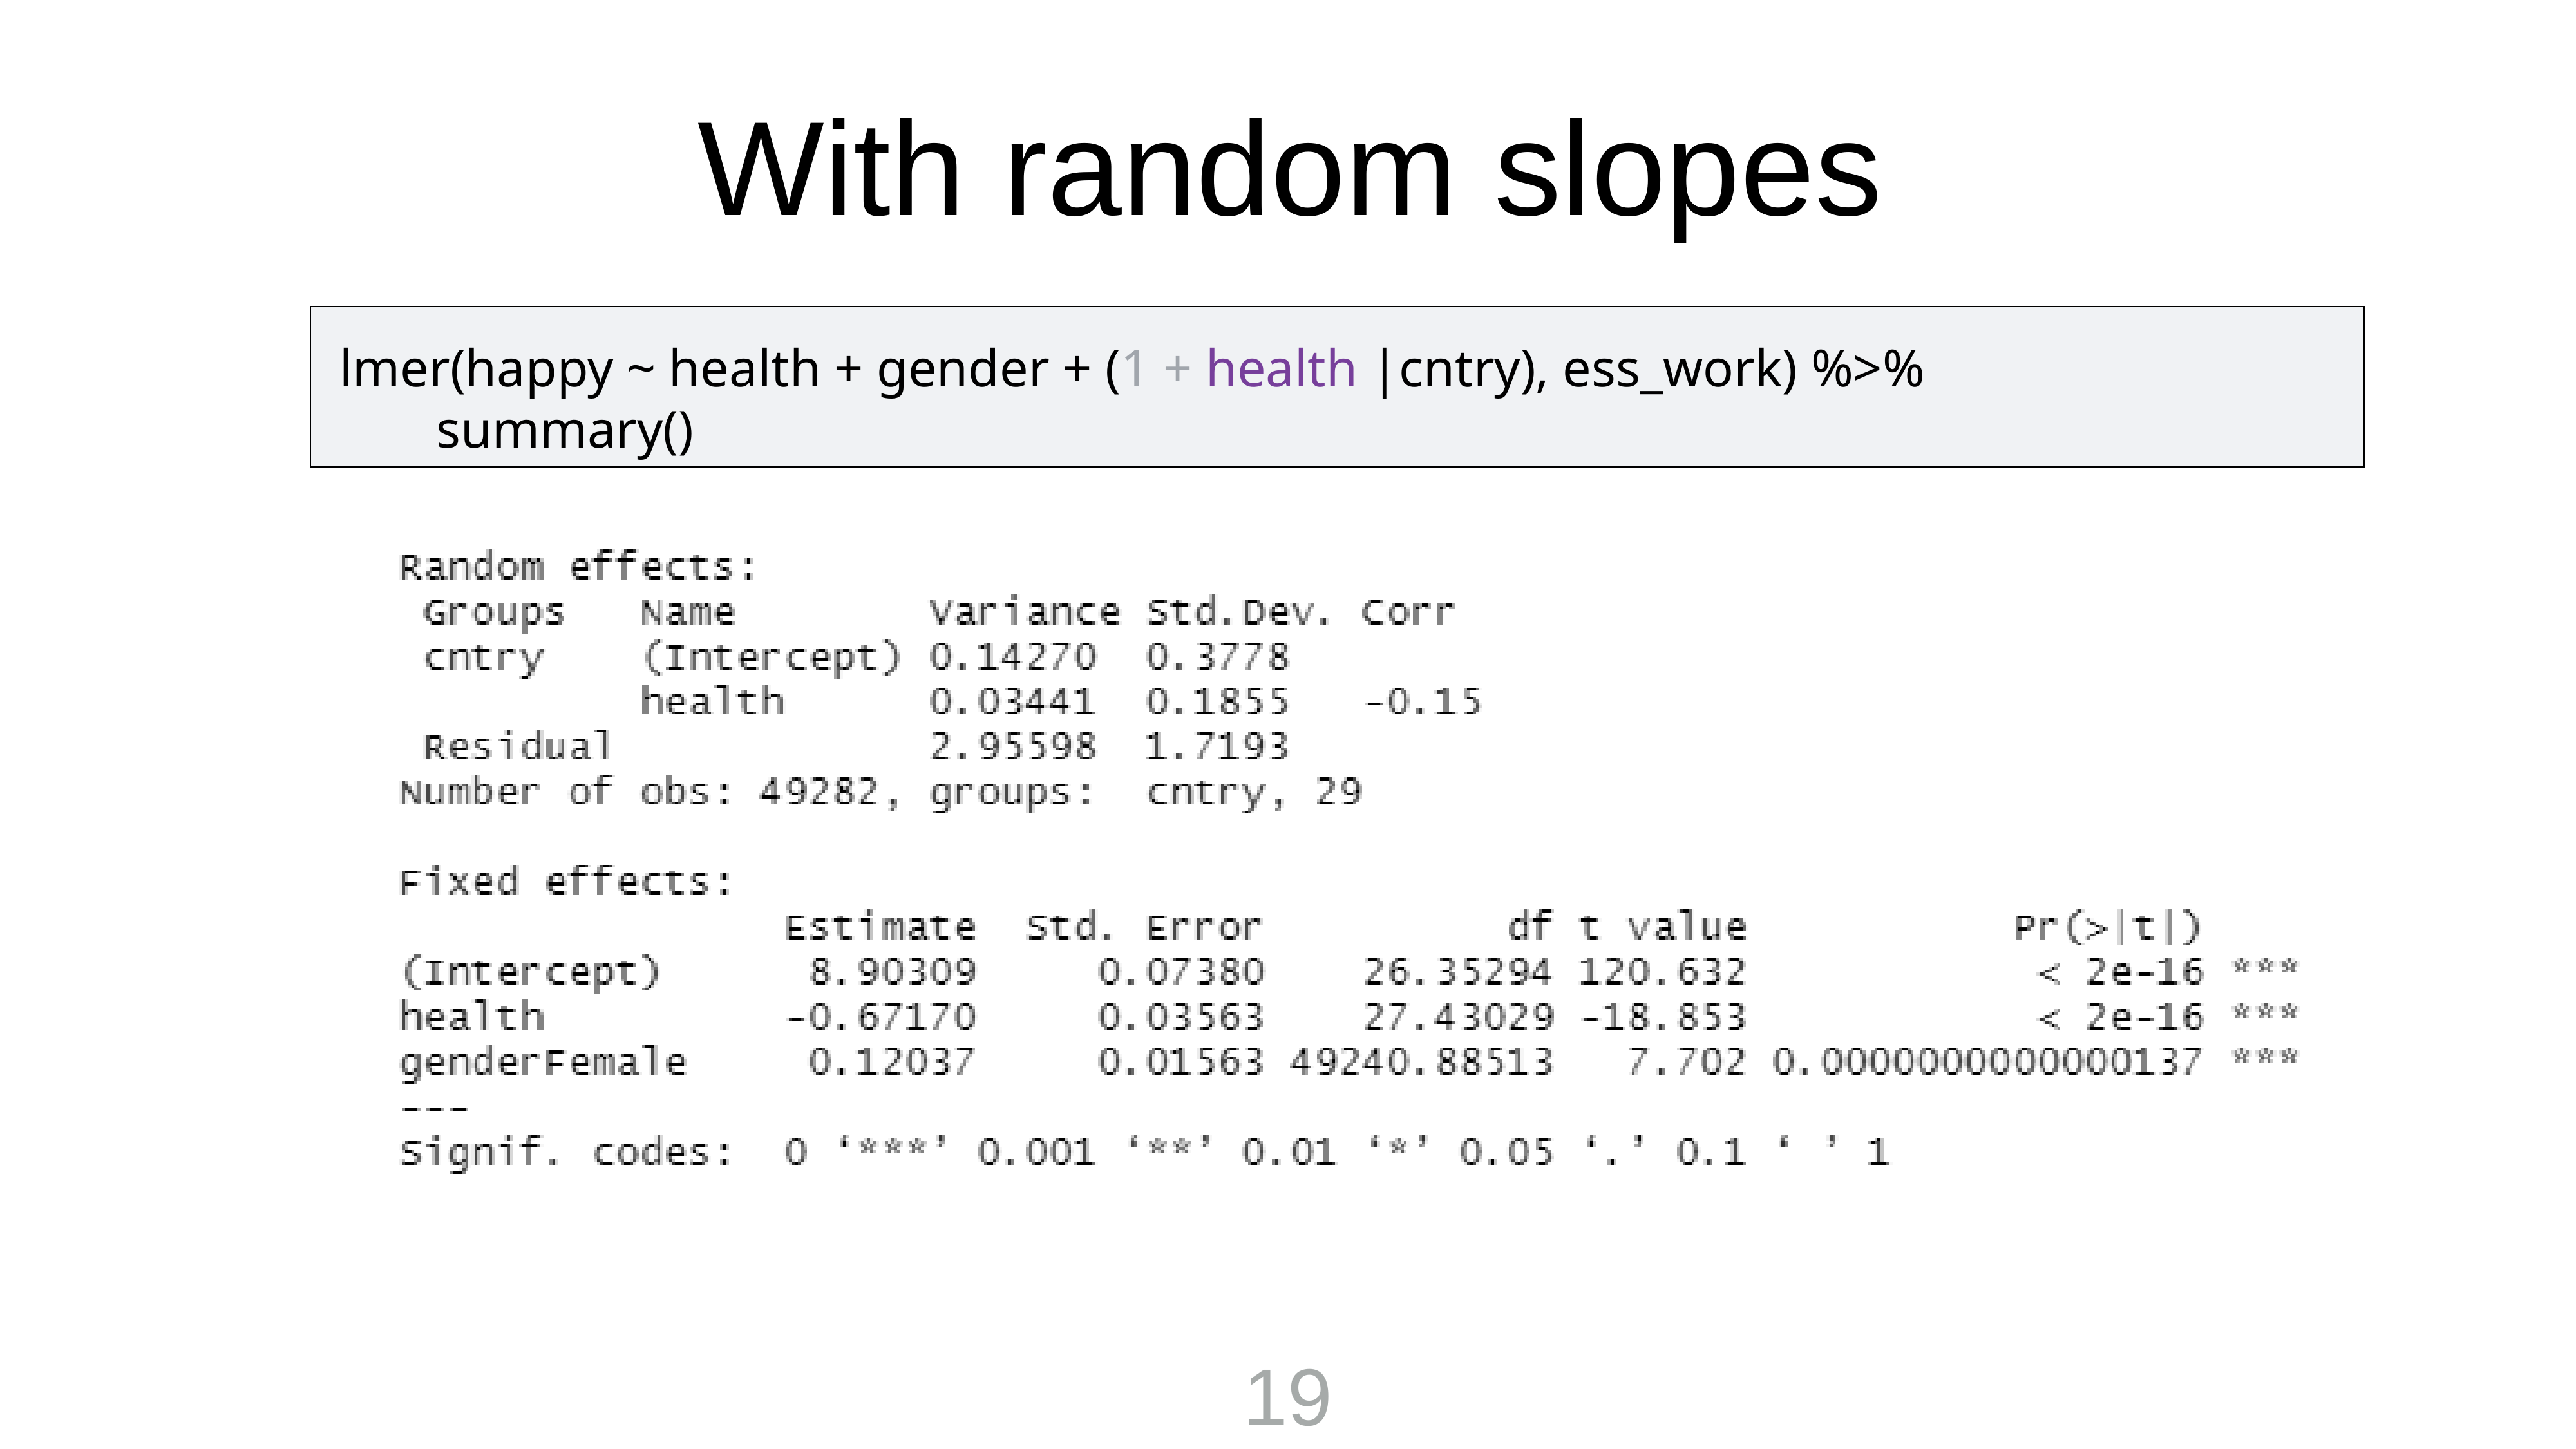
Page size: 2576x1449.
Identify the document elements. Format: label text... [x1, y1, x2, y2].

picture [387, 538, 2331, 1201]
text_box With random slopes [425, 35, 2155, 289]
text_box lmer(happy ~ health + gender + (1 + health |cntry), ess_work) %>% summary() [334, 330, 2348, 431]
text_box [310, 307, 2364, 467]
text_box 19 [1097, 1338, 1479, 1449]
